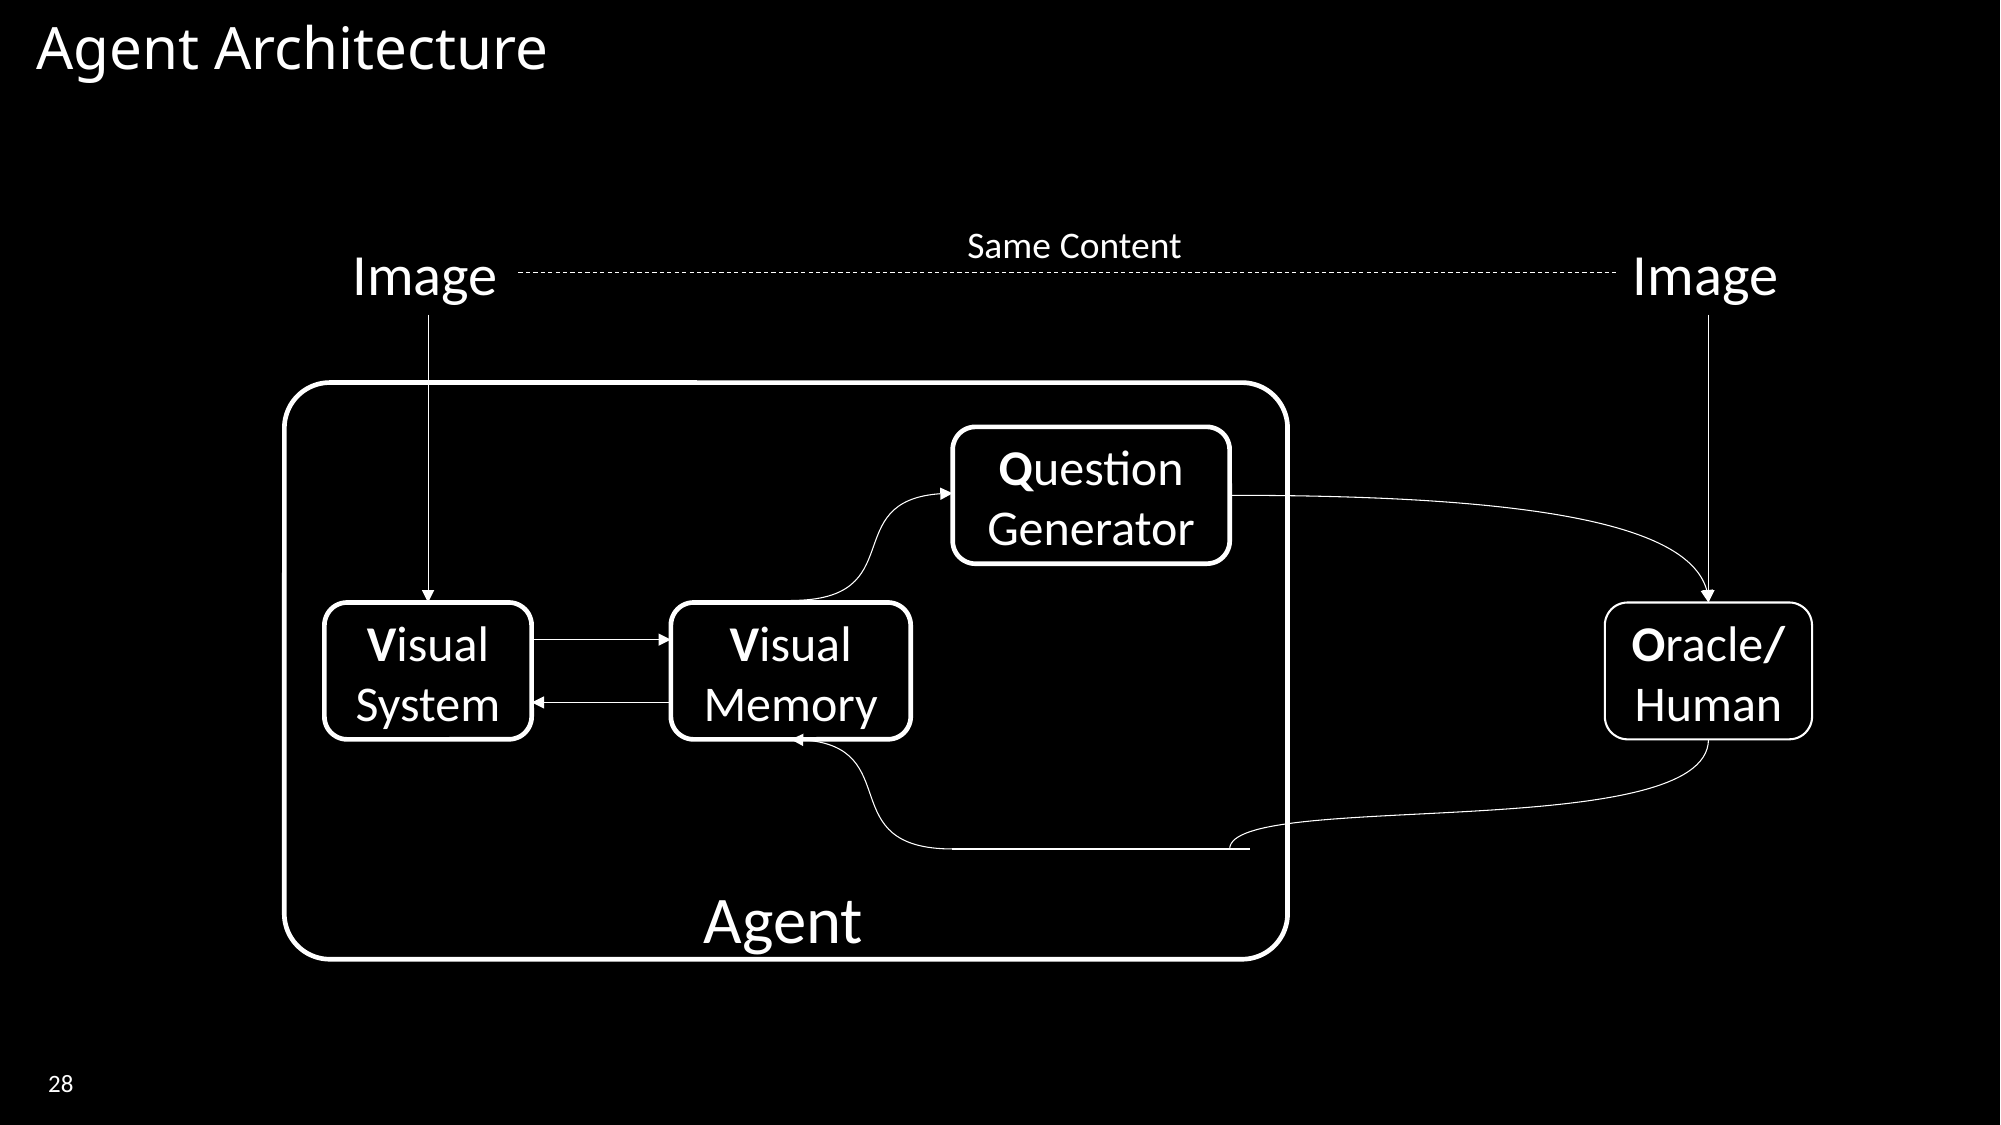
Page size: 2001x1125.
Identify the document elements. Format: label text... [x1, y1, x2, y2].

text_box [818, 465, 926, 628]
text_box Visual System [323, 601, 533, 741]
slide_number 28 [33, 1052, 484, 1113]
text_box Same Content [952, 213, 1215, 272]
text_box Agent Architecture [21, 32, 2000, 70]
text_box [1229, 495, 1708, 603]
text_box Image [337, 229, 519, 315]
text_box Oracle/Human [1603, 601, 1814, 741]
text_box Image [1618, 229, 1799, 315]
text_box Question Generator [951, 425, 1231, 565]
text_box Visual Memory [669, 601, 912, 741]
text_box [790, 739, 953, 849]
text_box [1414, 554, 1524, 1034]
text_box Agent [689, 869, 892, 965]
text_box [283, 381, 1289, 961]
